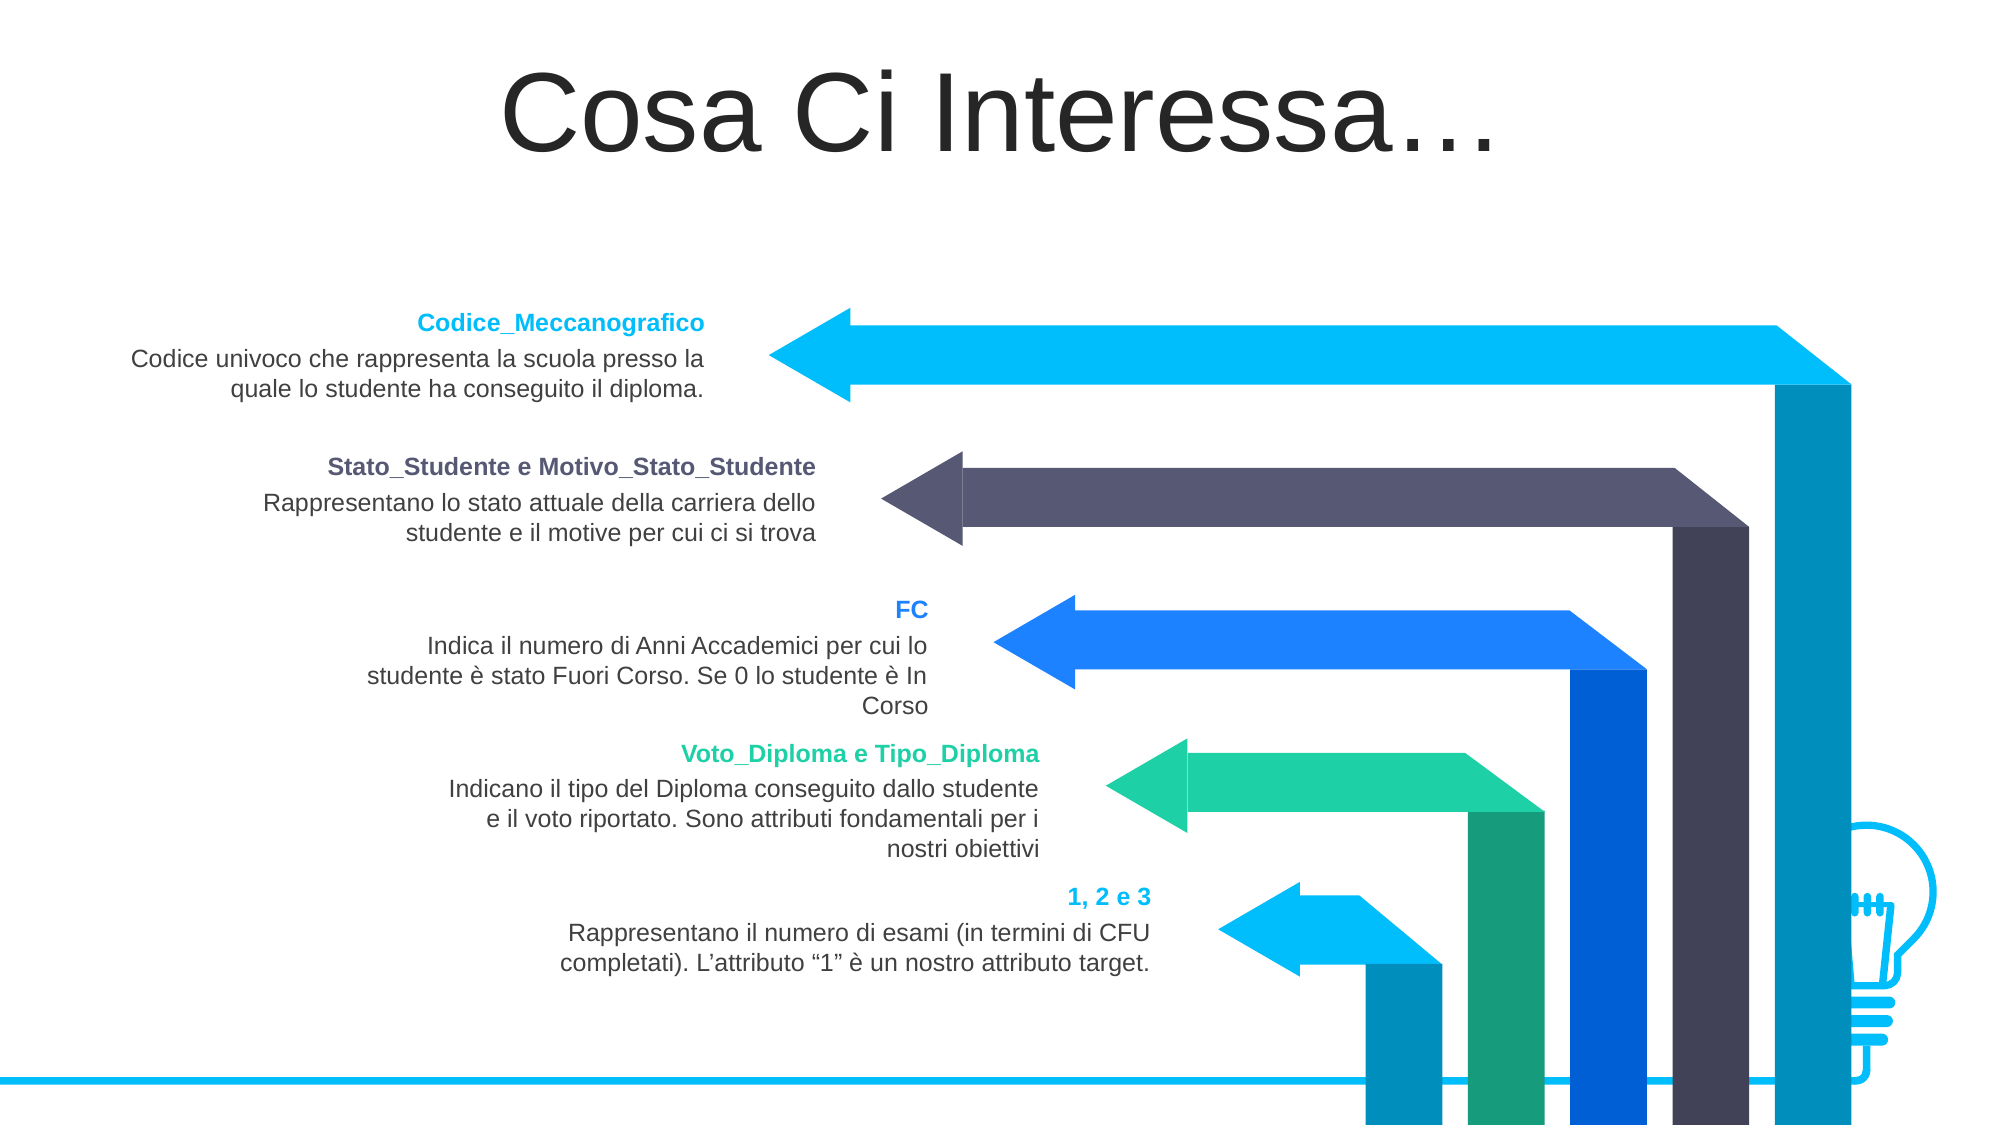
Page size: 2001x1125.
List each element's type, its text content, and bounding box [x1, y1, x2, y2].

text_box [1301, 894, 1446, 966]
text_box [97, 299, 721, 411]
text_box [991, 593, 1077, 692]
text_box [209, 443, 832, 555]
text_box [1103, 736, 1189, 835]
text_box [766, 305, 852, 405]
text_box [1189, 751, 1548, 813]
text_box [432, 729, 1055, 872]
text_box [543, 873, 1167, 985]
text_box [1774, 386, 1853, 1125]
text_box [964, 466, 1753, 528]
text_box [1077, 609, 1651, 671]
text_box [320, 586, 944, 698]
text_box [852, 324, 1855, 386]
text_box [1671, 528, 1750, 1125]
text_box [1569, 671, 1648, 1125]
text_box [1467, 813, 1546, 1125]
text_box [879, 449, 964, 548]
list Cosa Ci Interessa… [53, 55, 1952, 175]
text_box [1216, 880, 1301, 979]
text_box [1365, 963, 1443, 1125]
